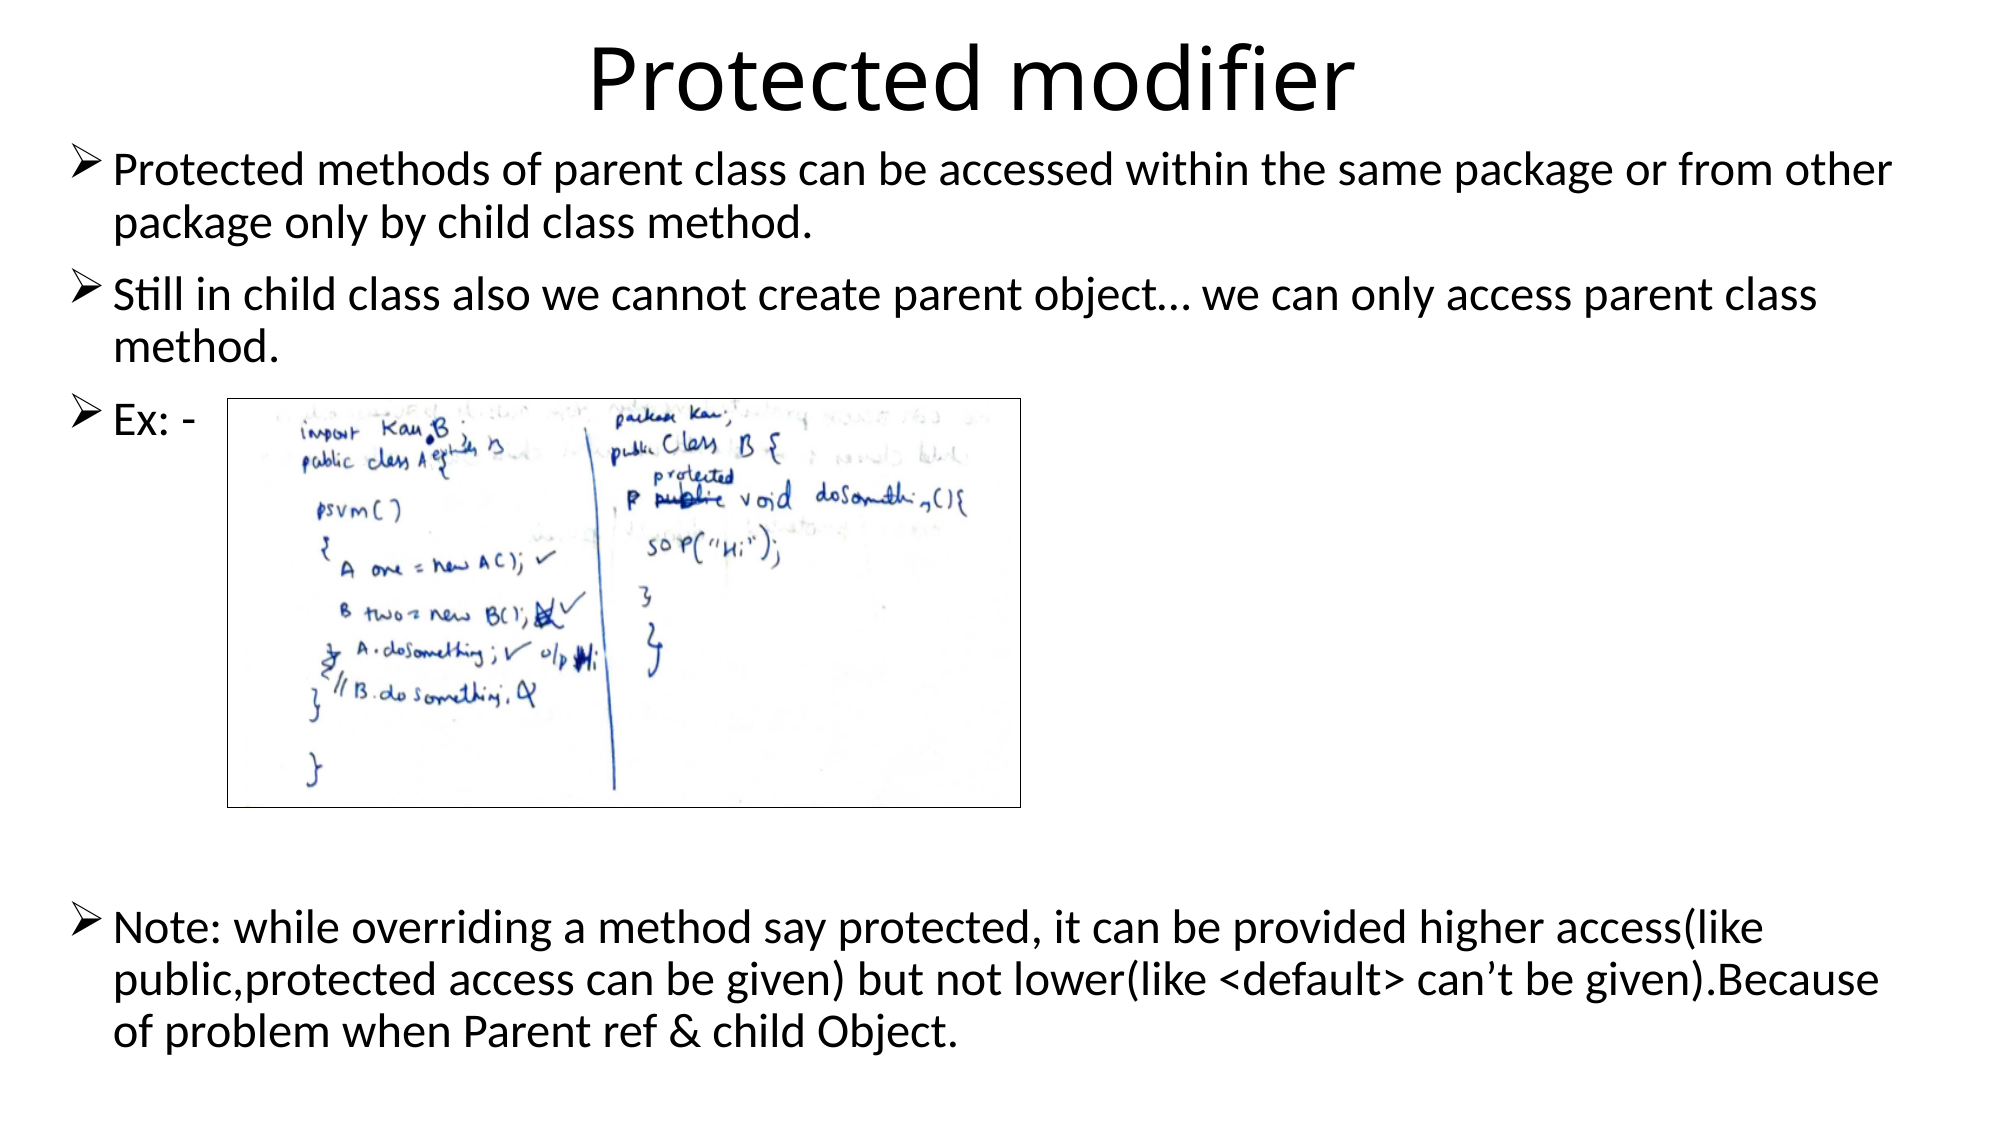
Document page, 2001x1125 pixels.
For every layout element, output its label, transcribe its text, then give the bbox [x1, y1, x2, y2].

title Protected modifier [206, 27, 1737, 136]
picture [227, 398, 1021, 808]
subtitle Protected methods of parent class can be accessed within the same package or from other package only by child class method. Still in child class also we cannot create parent object… we can only access parent class method. Ex: - Note: while overriding a method say protected, it can be provided higher access(like public,protected access can be given) but not lower(like <default> can’t be given).Because of problem when Parent ref & child Object. [52, 136, 1943, 1067]
